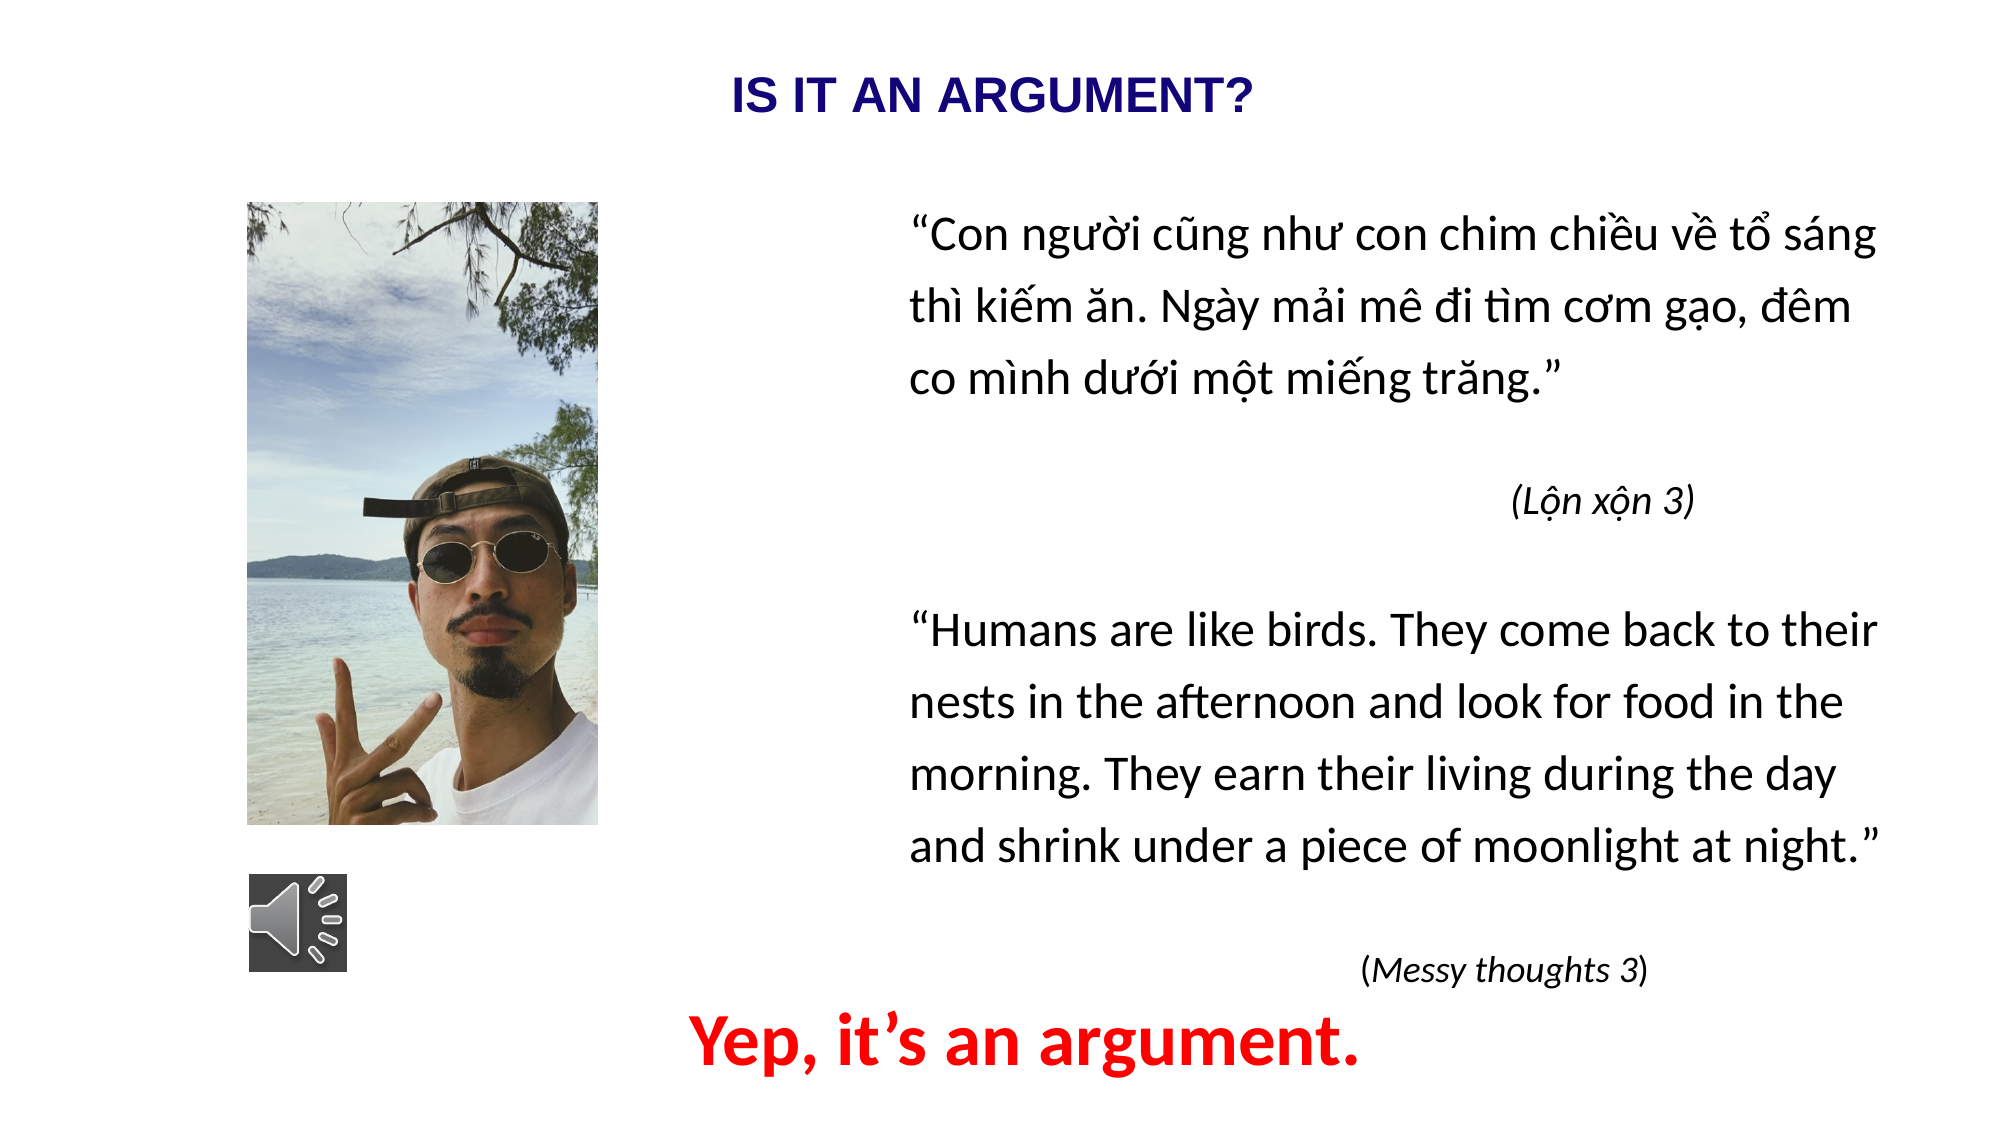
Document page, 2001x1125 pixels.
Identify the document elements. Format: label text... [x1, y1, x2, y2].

text_box IS IT AN ARGUMENT? [614, 54, 1370, 130]
text_box “Humans are like birds. They come back to their nests in the afternoon and look for food in the morning. They earn their living during the day and shrink under a piece of moonlight at night.” (Messy thoughts 3) [894, 577, 1909, 1000]
text_box “Con người cũng như con chim chiều về tổ sáng thì kiếm ăn. Ngày mải mê đi tìm cơm gạo, đêm co mình dưới một miếng trăng.” (Lộn xộn 3) [894, 181, 1909, 533]
picture [247, 202, 598, 825]
picture [247, 872, 348, 973]
text_box Yep, it’s an argument. [405, 982, 1647, 1088]
